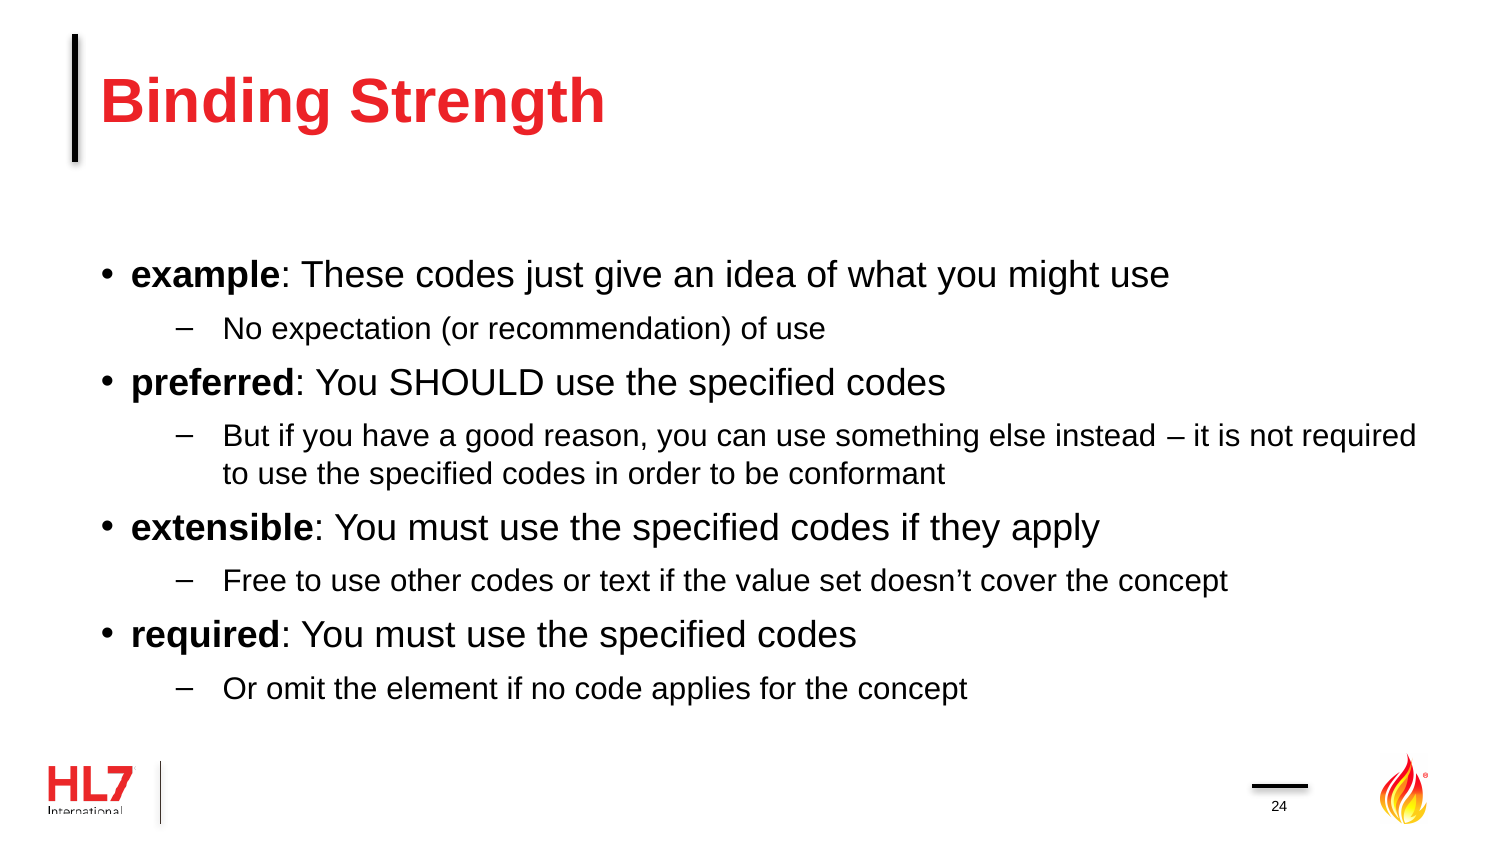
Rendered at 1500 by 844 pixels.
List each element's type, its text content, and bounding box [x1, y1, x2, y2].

slide_number 24 [1257, 788, 1302, 815]
picture [1380, 753, 1428, 824]
title Binding Strength [100, 33, 1451, 163]
list example: These codes just give an idea of what you might use No expectation (or recommendation) of use preferred: You SHOULD use the specified codes But if you have a good reason, you can use something else instead – it is not required to use the specified codes in order to be conformant extensible: You must use the specified codes if they apply Free to use other codes or text if the value set doesn’t cover the concept required: You must use the specified codes Or omit the element if no code applies for the concept [100, 250, 1451, 731]
